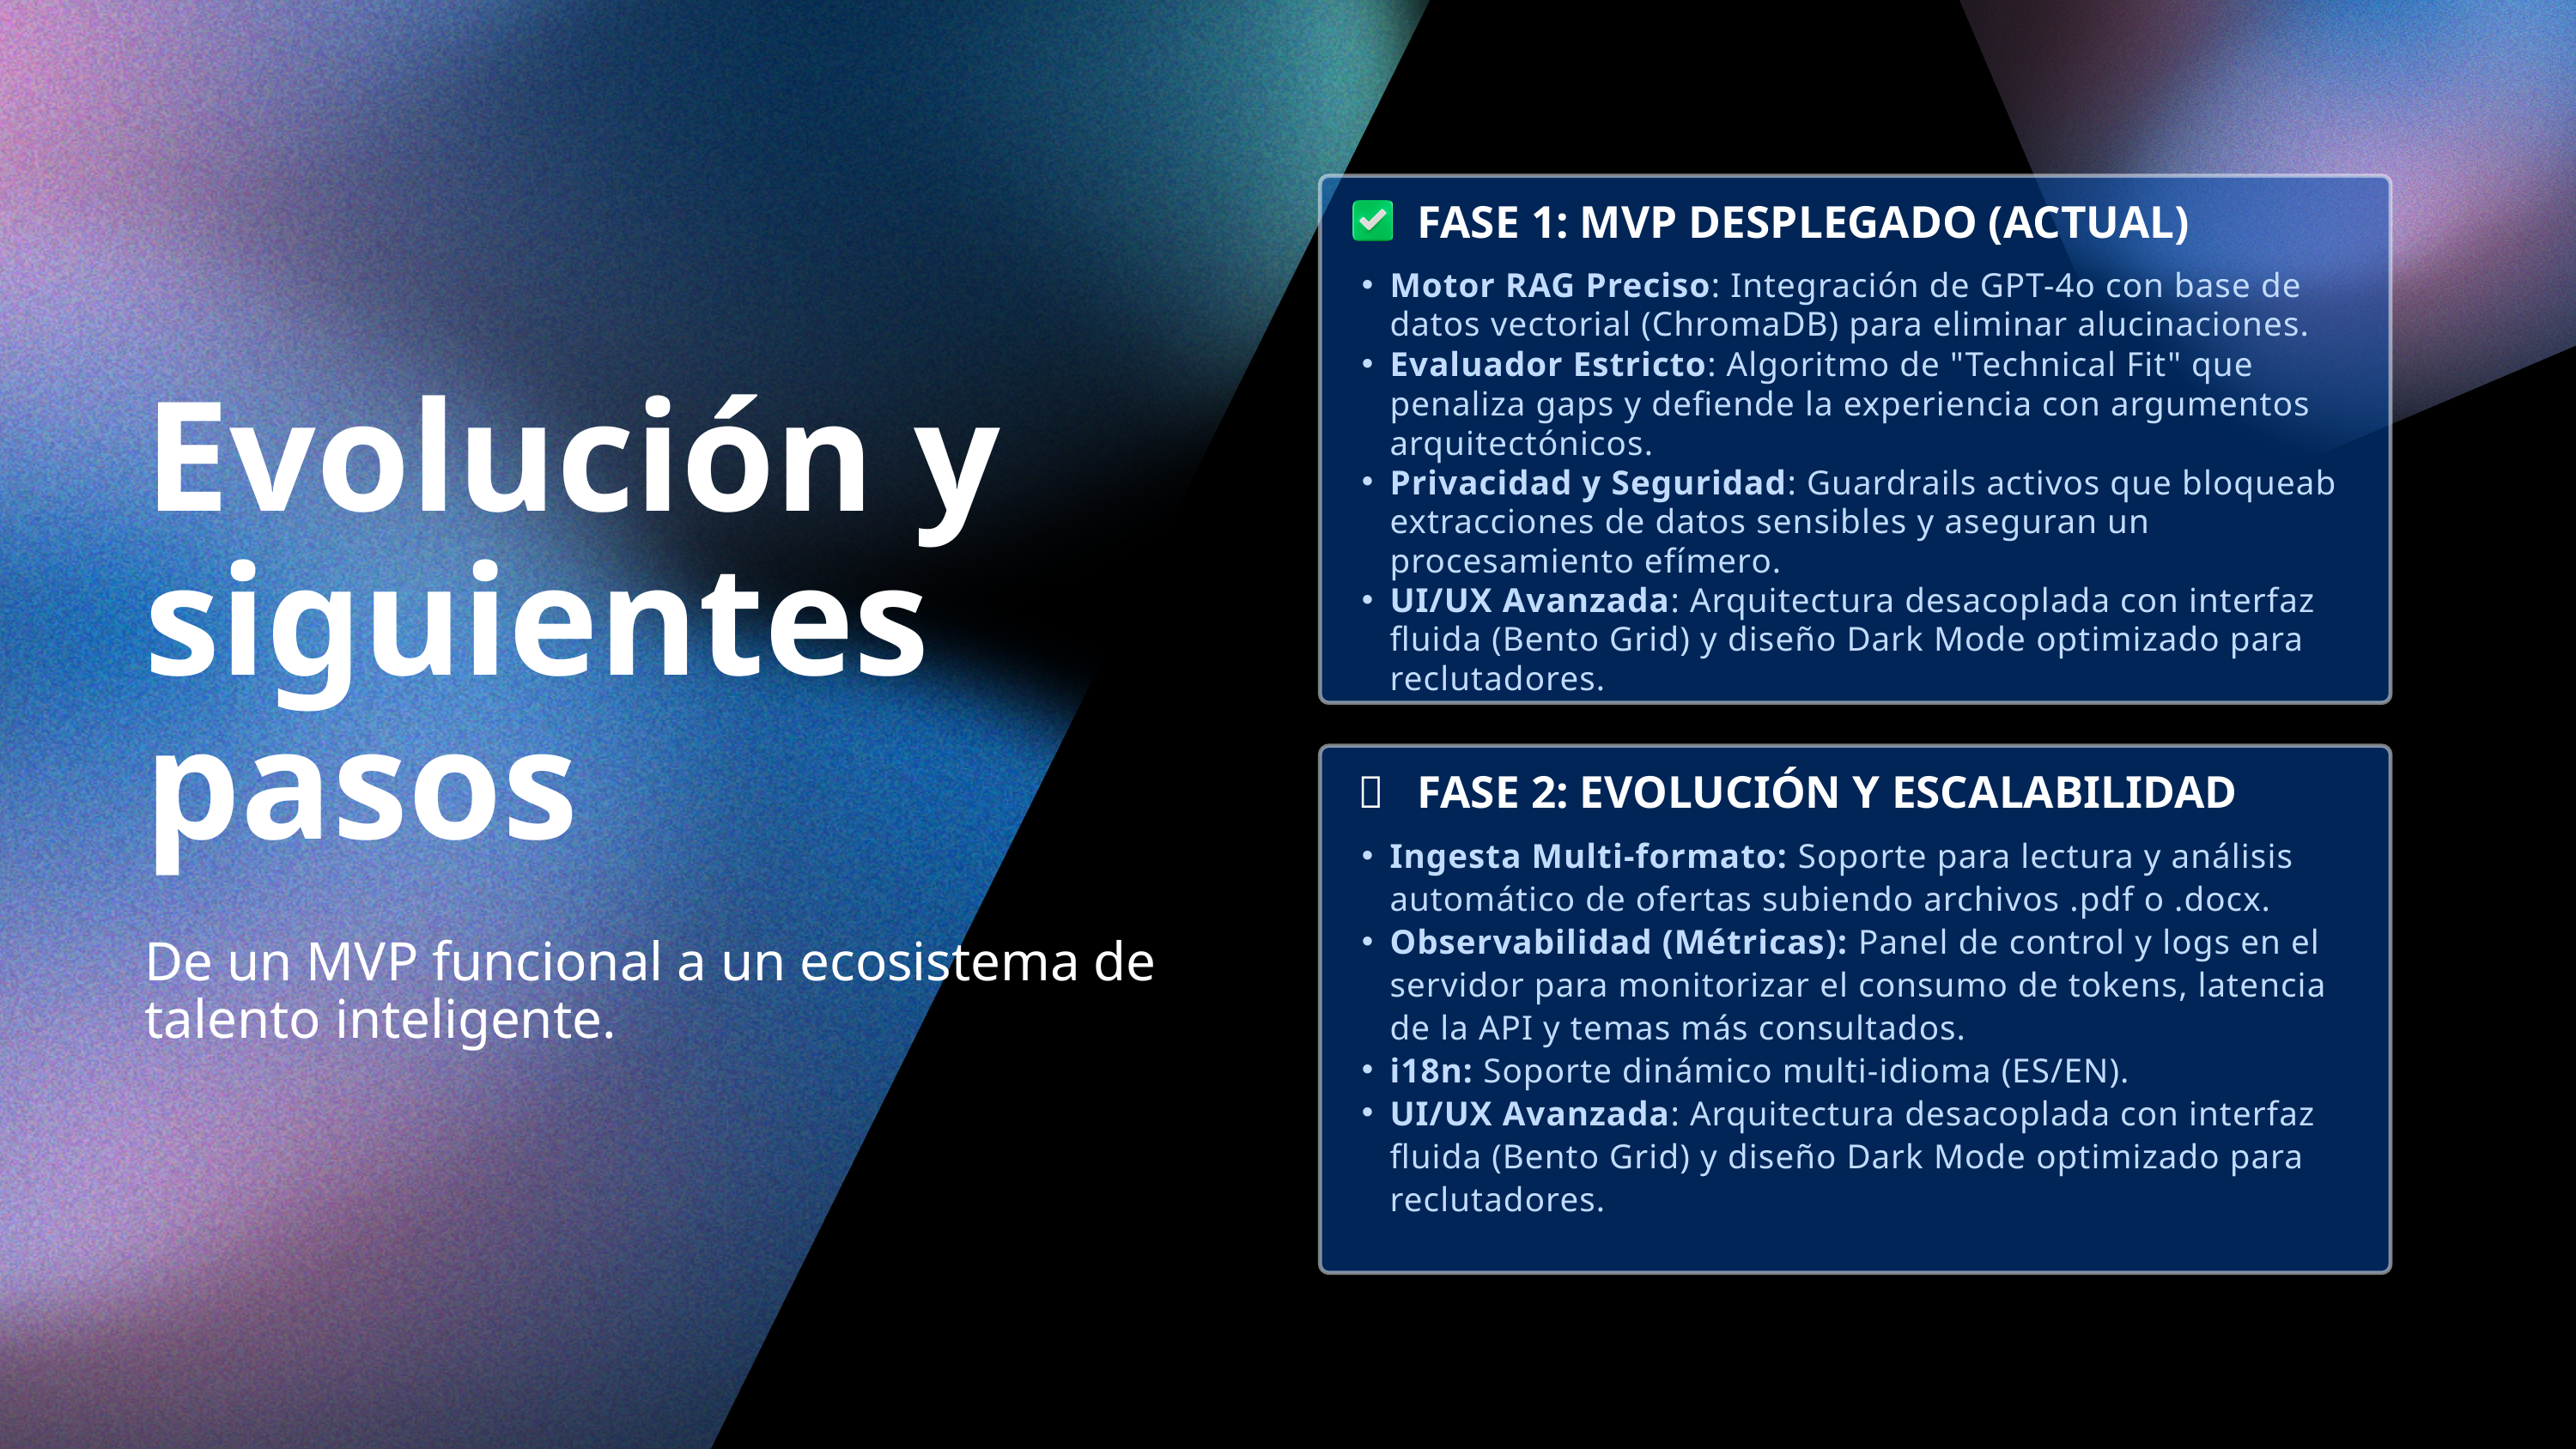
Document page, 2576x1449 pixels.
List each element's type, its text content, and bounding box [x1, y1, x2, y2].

text_box Evolución y siguientes pasos [144, 377, 1289, 870]
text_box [2318, 1192, 2432, 1304]
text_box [1319, 745, 2391, 1274]
text_box [1959, 0, 2576, 423]
text_box [0, 0, 1431, 1449]
text_box De un MVP funcional a un ecosistema de talento inteligente. [144, 934, 1161, 1049]
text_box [1319, 175, 2391, 704]
